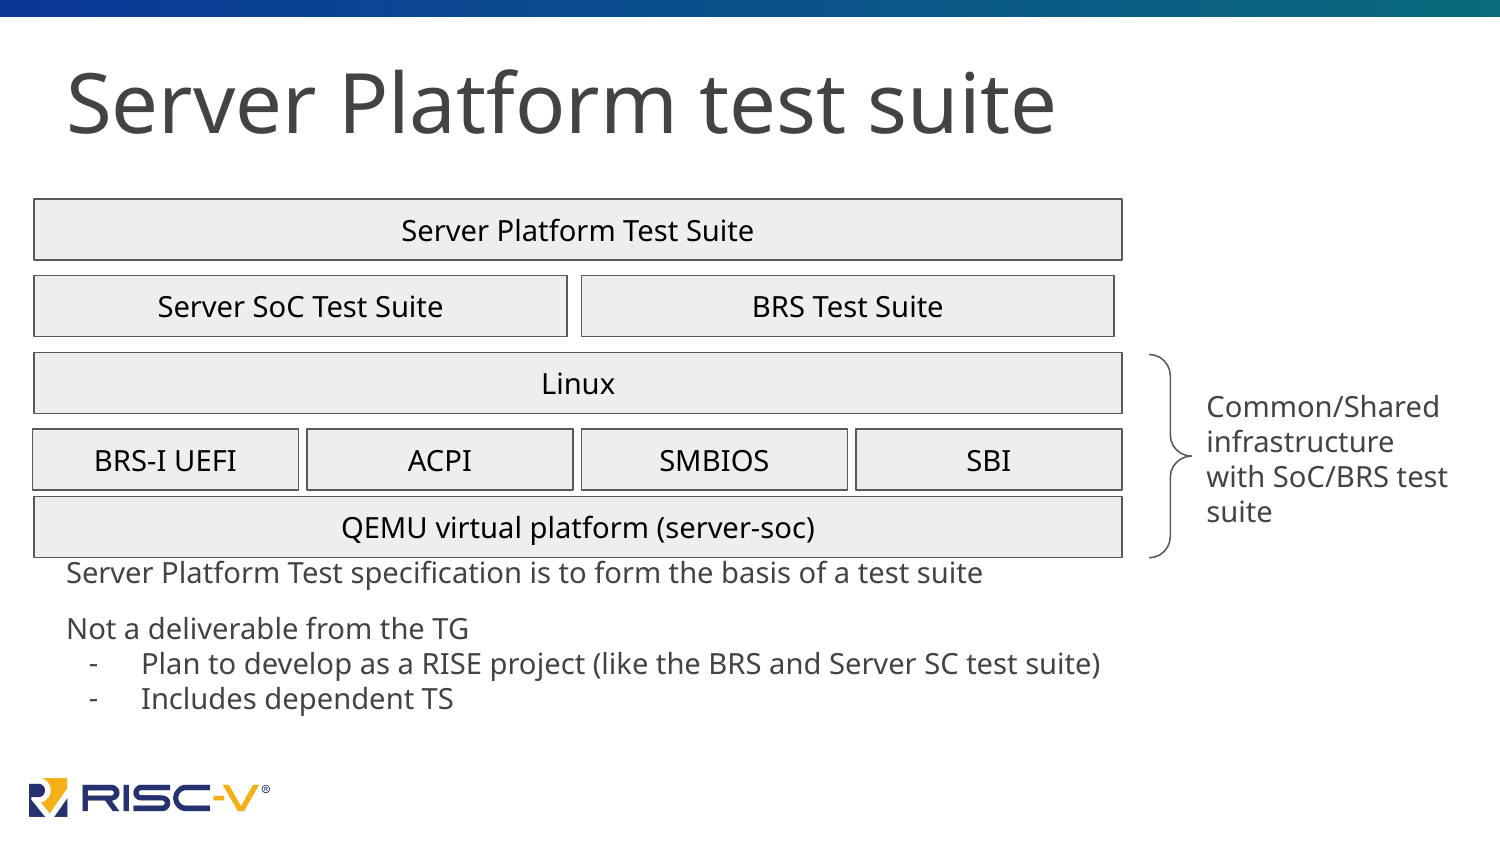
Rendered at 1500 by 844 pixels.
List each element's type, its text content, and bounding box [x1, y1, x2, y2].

text_box SBI [855, 428, 1122, 490]
text_box BRS-I UEFI [32, 428, 299, 490]
list Server Platform Test specification is to form the basis of a test suite Not a deliverable from the TG Plan to develop as a RISE project (like the BRS and Server SC test suite) Includes dependent TS [51, 539, 1500, 754]
text_box ACPI [307, 428, 574, 490]
text_box QEMU virtual platform (server-soc) [34, 496, 1122, 558]
text_box BRS Test Suite [581, 275, 1115, 337]
picture [29, 778, 270, 817]
text_box Common/Shared infrastructure with SoC/BRS test suite [1191, 373, 1468, 539]
title Server Platform test suite [51, 35, 1449, 159]
text_box Server SoC Test Suite [34, 275, 567, 337]
text_box [1149, 354, 1191, 539]
text_box SMBIOS [581, 428, 848, 490]
text_box Server Platform Test Suite [34, 199, 1122, 260]
text_box Linux [34, 352, 1122, 414]
